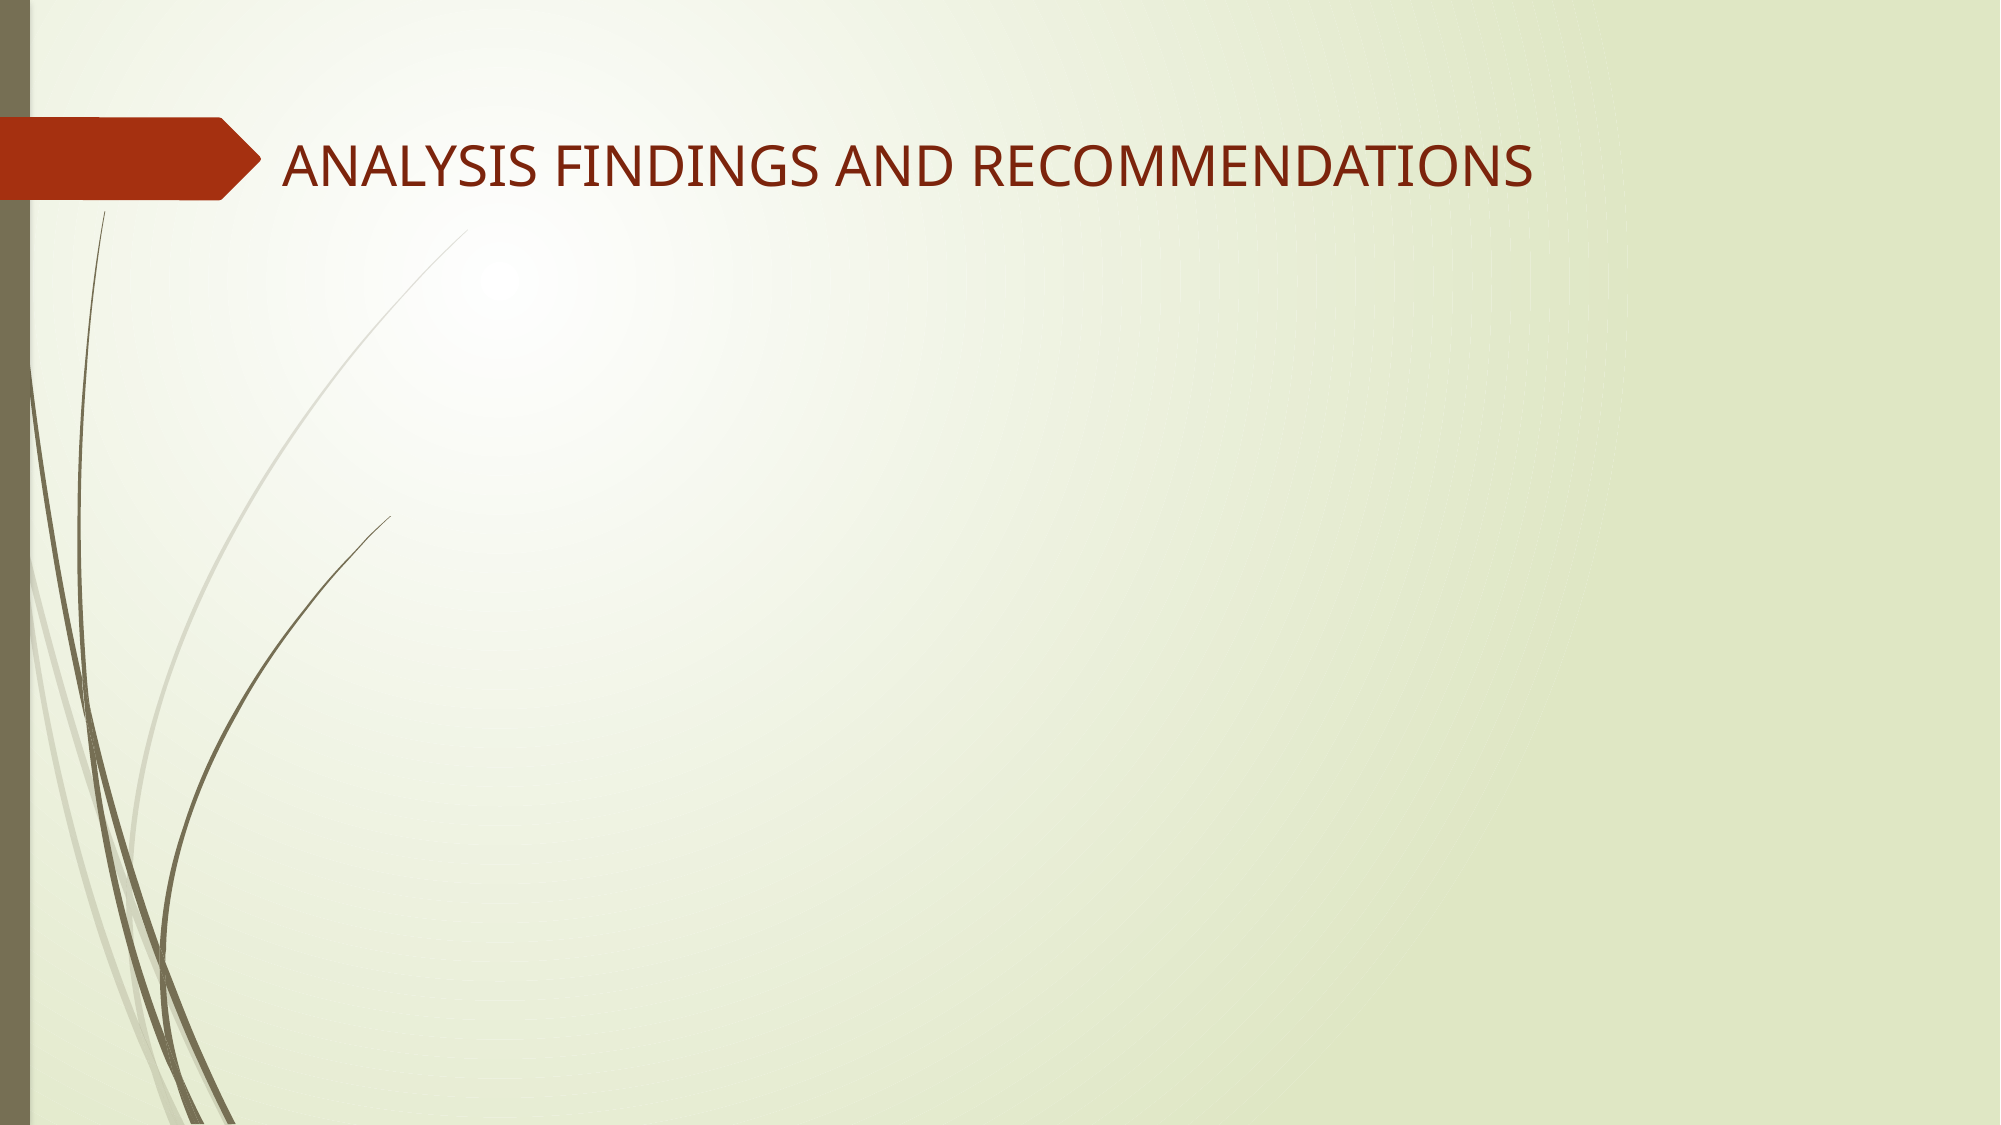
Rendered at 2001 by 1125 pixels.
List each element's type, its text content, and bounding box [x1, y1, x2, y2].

title ANALYSIS FINDINGS AND RECOMMENDATIONS [267, 122, 1888, 206]
